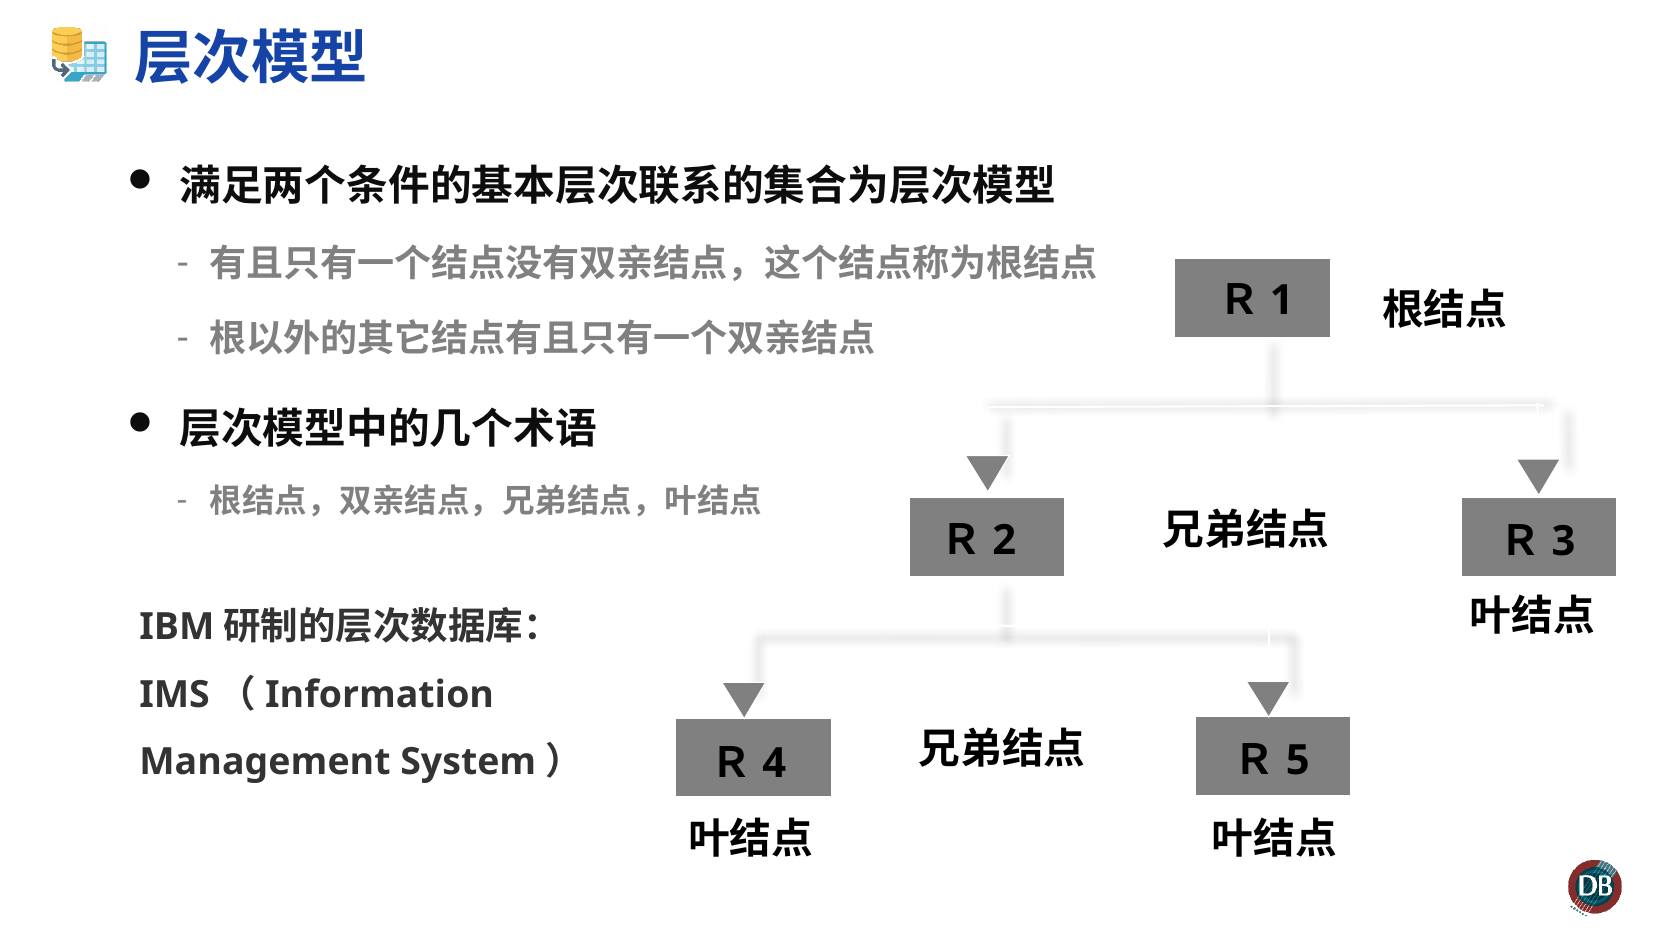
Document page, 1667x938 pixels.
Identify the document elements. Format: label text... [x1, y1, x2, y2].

picture [1564, 858, 1624, 918]
picture [49, 24, 109, 84]
text_box IBM研制的层次数据库：IMS（Information Management System） [124, 572, 623, 790]
title 层次模型 [118, 0, 1617, 126]
list 满足两个条件的基本层次联系的集合为层次模型 有且只有一个结点没有双亲结点，这个结点称为根结点 根以外的其它结点有且只有一个双亲结点 层次模型中的几个术语 根结点，双亲结点，兄弟结点，叶结点 [112, 126, 1617, 670]
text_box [675, 258, 1617, 863]
